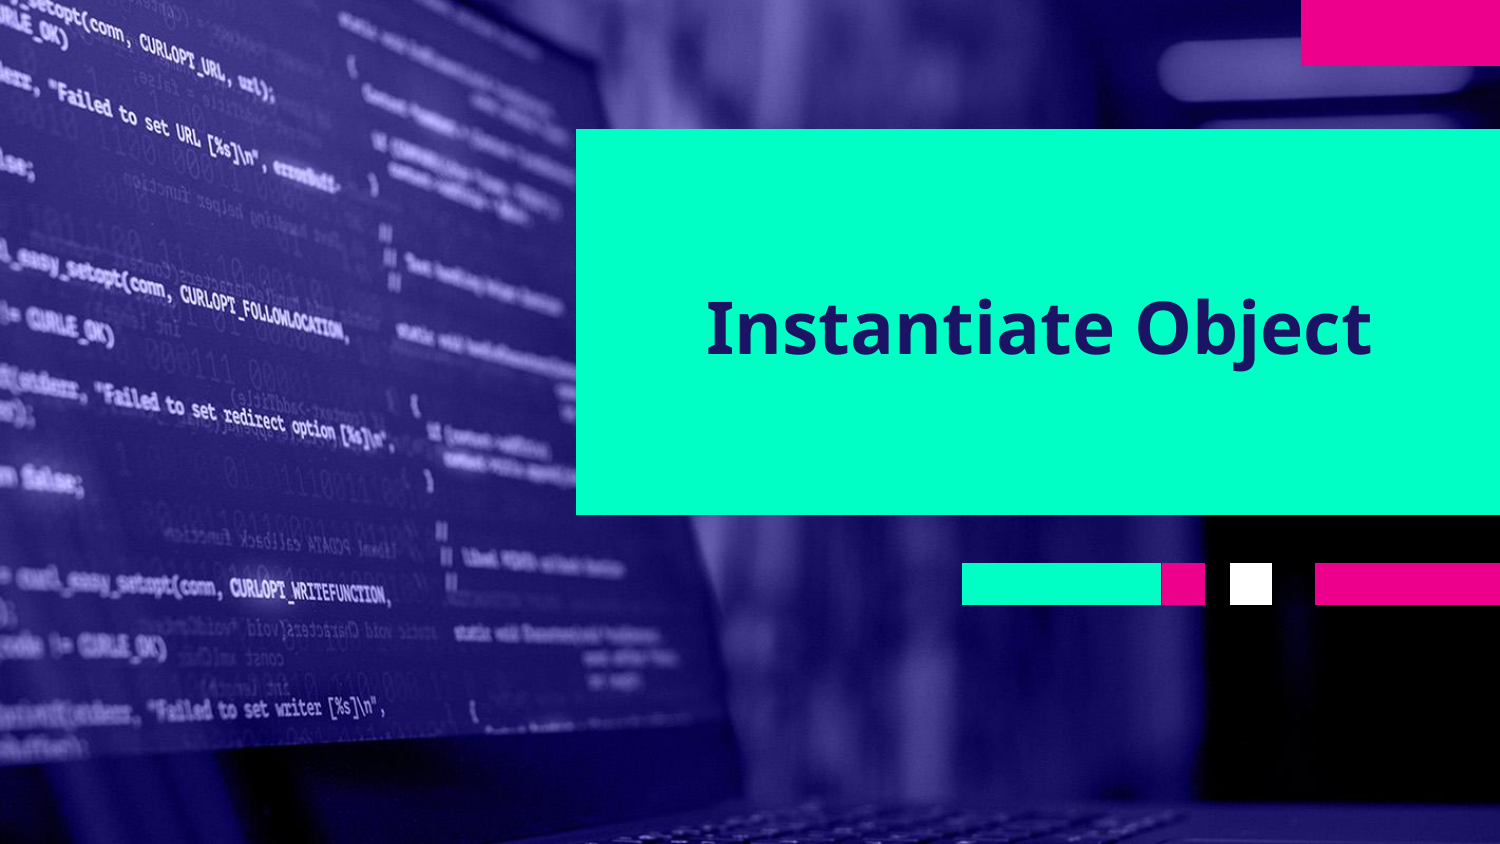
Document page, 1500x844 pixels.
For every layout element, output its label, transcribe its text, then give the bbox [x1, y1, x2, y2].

picture [0, 0, 1500, 844]
title Instantiate Object [596, 166, 1484, 485]
